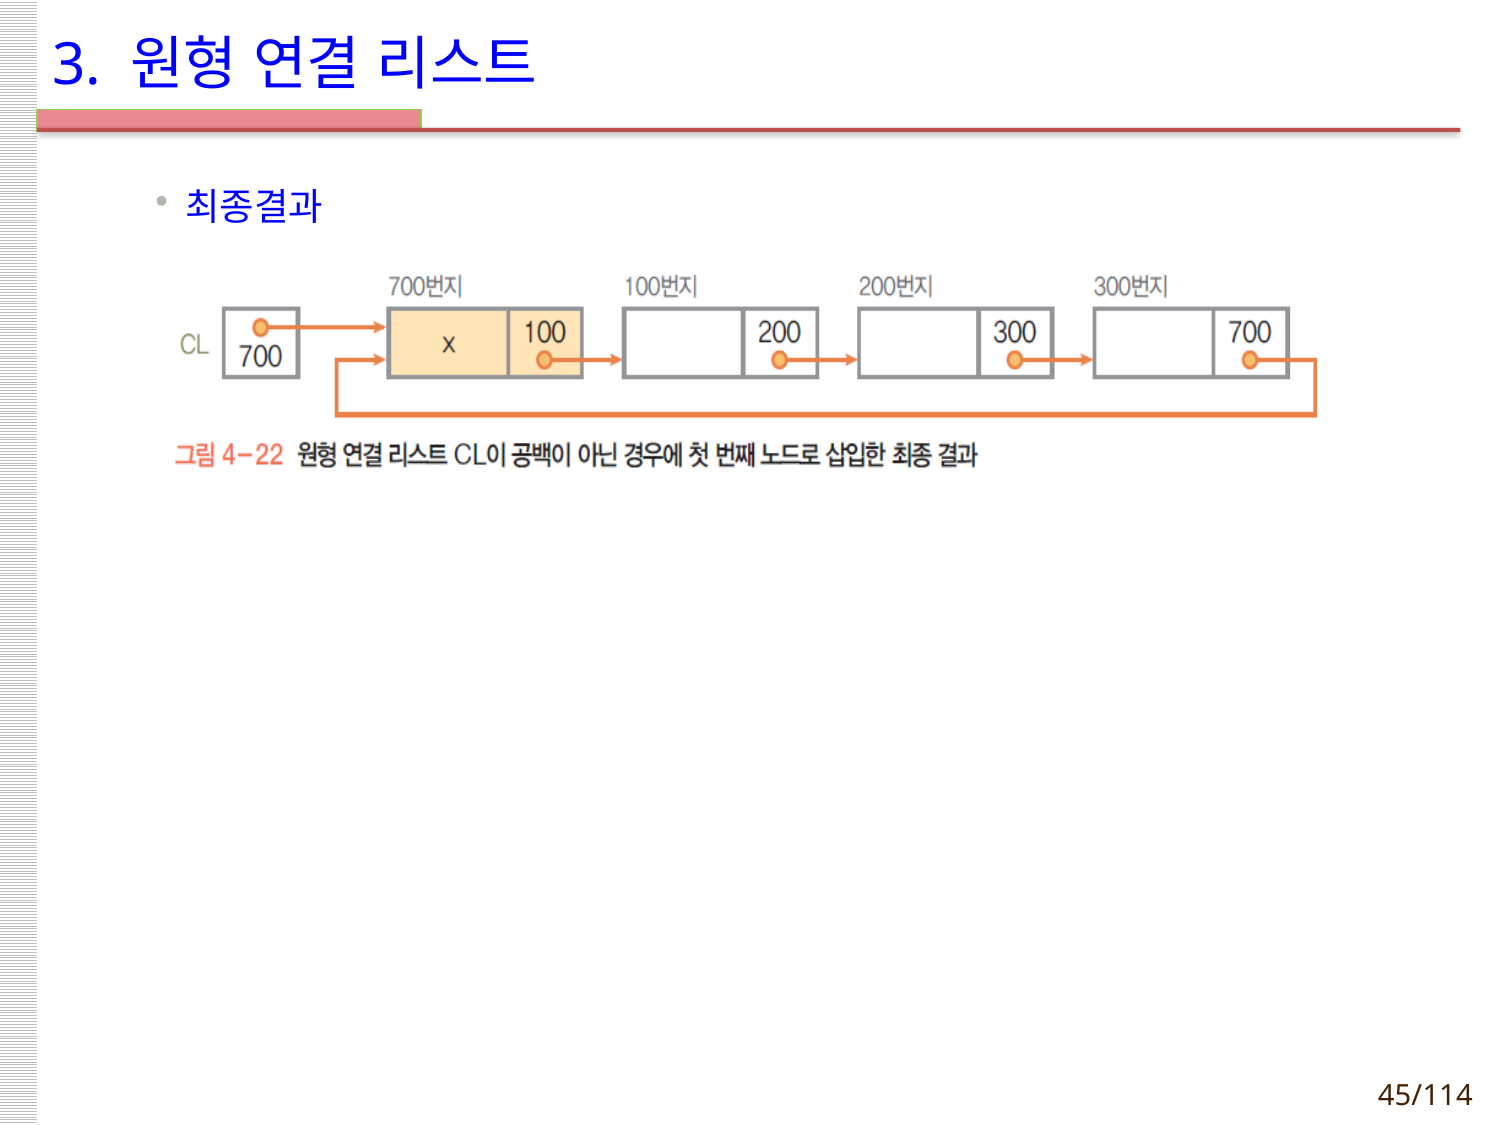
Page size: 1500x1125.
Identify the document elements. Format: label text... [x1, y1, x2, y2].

picture [173, 266, 1327, 480]
title 3. 원형 연결 리스트 [37, 13, 1278, 109]
list 최종결과 [37, 152, 1463, 1091]
